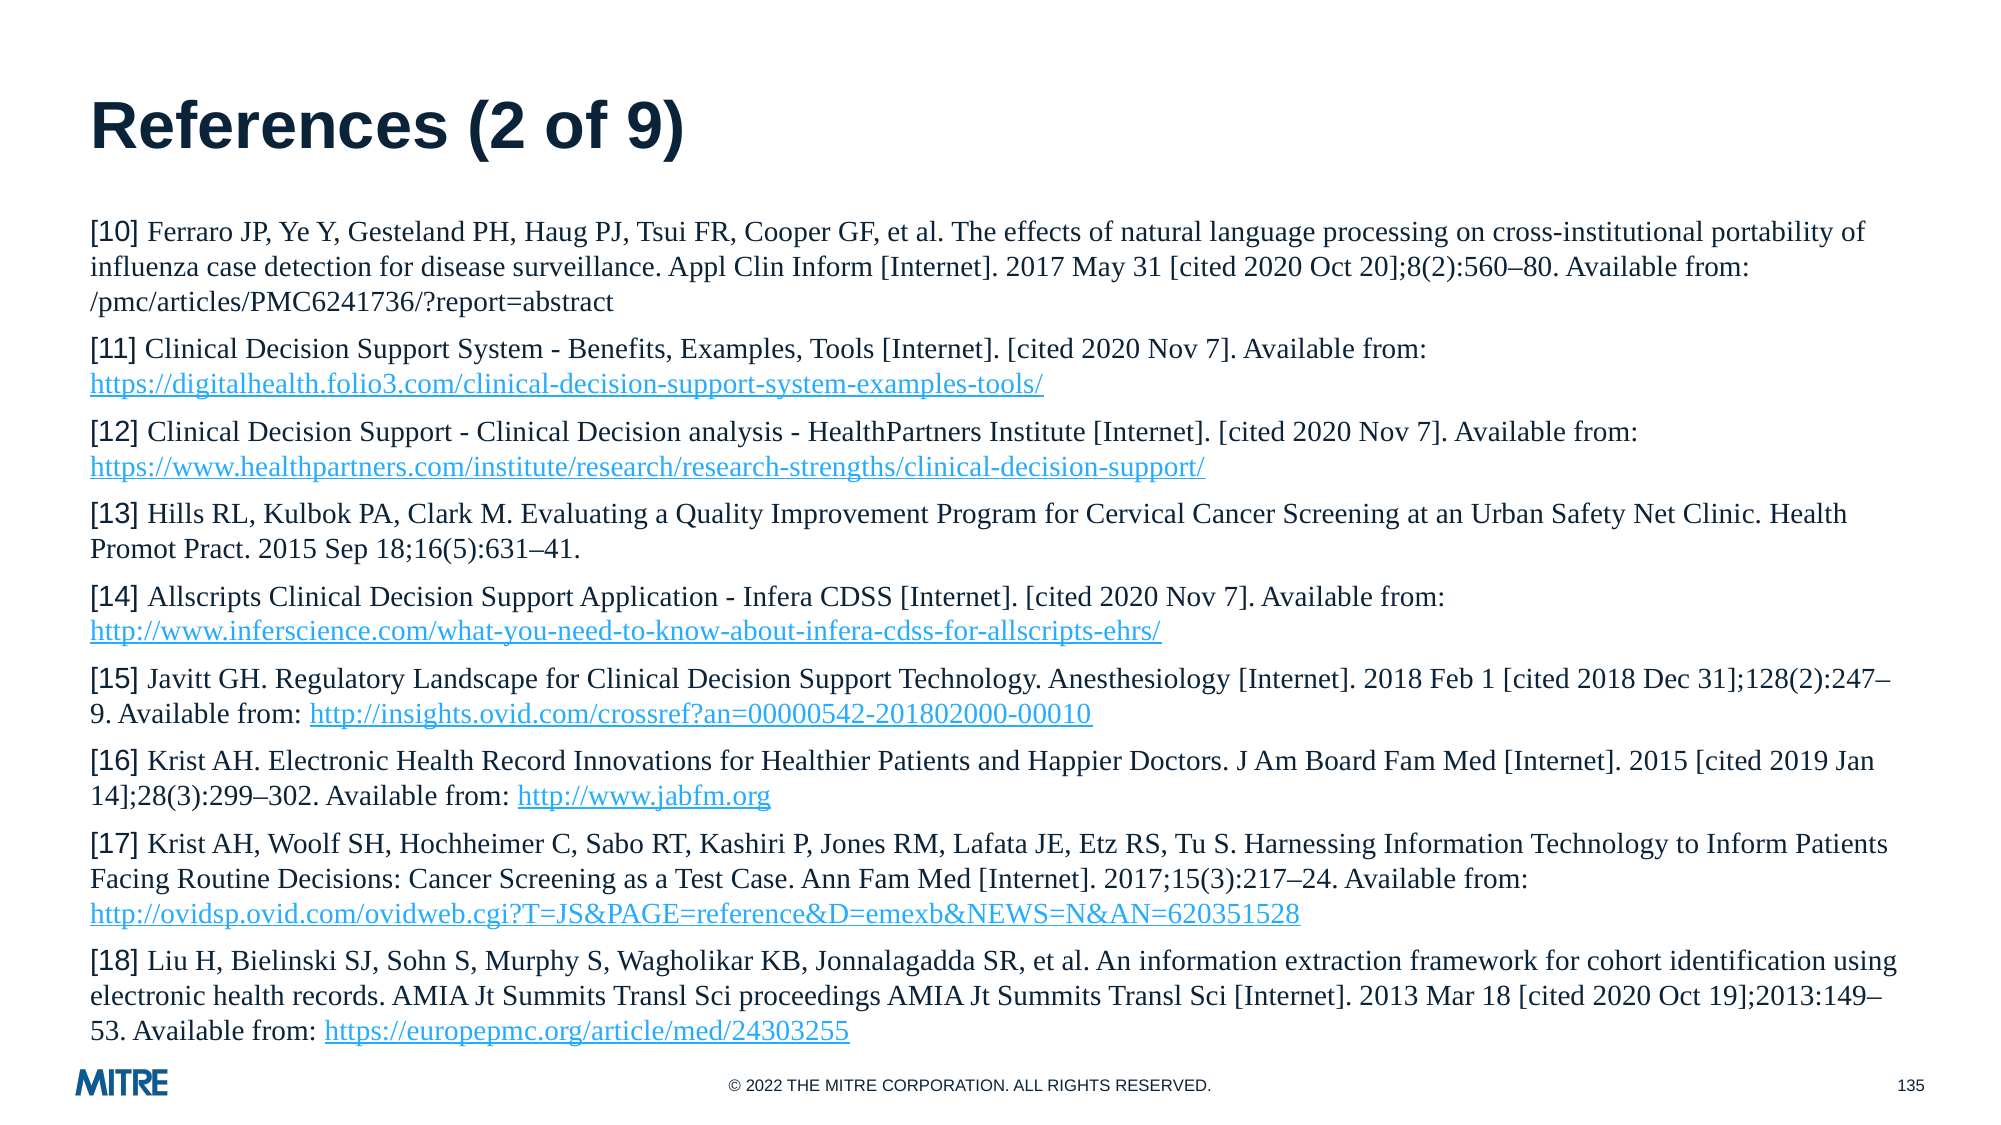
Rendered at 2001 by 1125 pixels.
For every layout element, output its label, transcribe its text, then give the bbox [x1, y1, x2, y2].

slide_number 135 [1793, 1064, 1925, 1106]
picture [71, 1063, 174, 1103]
list [10] Ferraro JP, Ye Y, Gesteland PH, Haug PJ, Tsui FR, Cooper GF, et al. The effects of natural language processing on cross-institutional portability of influenza case detection for disease surveillance. Appl Clin Inform [Internet]. 2017 May 31 [cited 2020 Oct 20];8(2):560–80. Available from: /pmc/articles/PMC6241736/?report=abstract [11] Clinical Decision Support System - Benefits, Examples, Tools [Internet]. [cited 2020 Nov 7]. Available from: https://digitalhealth.folio3.com/clinical-decision-support-system-examples-tools/ [12] Clinical Decision Support - Clinical Decision analysis - HealthPartners Institute [Internet]. [cited 2020 Nov 7]. Available from: https://www.healthpartners.com/institute/research/research-strengths/clinical-decision-support/ [13] Hills RL, Kulbok PA, Clark M. Evaluating a Quality Improvement Program for Cervical Cancer Screening at an Urban Safety Net Clinic. Health Promot Pract. 2015 Sep 18;16(5):631–41. [14] Allscripts Clinical Decision Support Application - Infera CDSS [Internet]. [cited 2020 Nov 7]. Available from: http://www.inferscience.com/what-you-need-to-know-about-infera-cdss-for-allscripts-ehrs/ [15] Javitt GH. Regulatory Landscape for Clinical Decision Support Technology. Anesthesiology [Internet]. 2018 Feb 1 [cited 2018 Dec 31];128(2):247–9. Available from: http://insights.ovid.com/crossref?an=00000542-201802000-00010 [16] Krist AH. Electronic Health Record Innovations for Healthier Patients and Happier Doctors. J Am Board Fam Med [Internet]. 2015 [cited 2019 Jan 14];28(3):299–302. Available from: http://www.jabfm.org [17] Krist AH, Woolf SH, Hochheimer C, Sabo RT, Kashiri P, Jones RM, Lafata JE, Etz RS, Tu S. Harnessing Information Technology to Inform Patients Facing Routine Decisions: Cancer Screening as a Test Case. Ann Fam Med [Internet]. 2017;15(3):217–24. Available from: http://ovidsp.ovid.com/ovidweb.cgi?T=JS&PAGE=reference&D=emexb&NEWS=N&AN=620351528 [18] Liu H, Bielinski SJ, Sohn S, Murphy S, Wagholikar KB, Jonnalagadda SR, et al. An information extraction framework for cohort identification using electronic health records. AMIA Jt Summits Transl Sci proceedings AMIA Jt Summits Transl Sci [Internet]. 2013 Mar 18 [cited 2020 Oct 19];2013:149–53. Available from: https://europepmc.org/article/med/24303255 [75, 204, 1925, 1025]
title References (2 of 9) [75, 65, 1925, 179]
